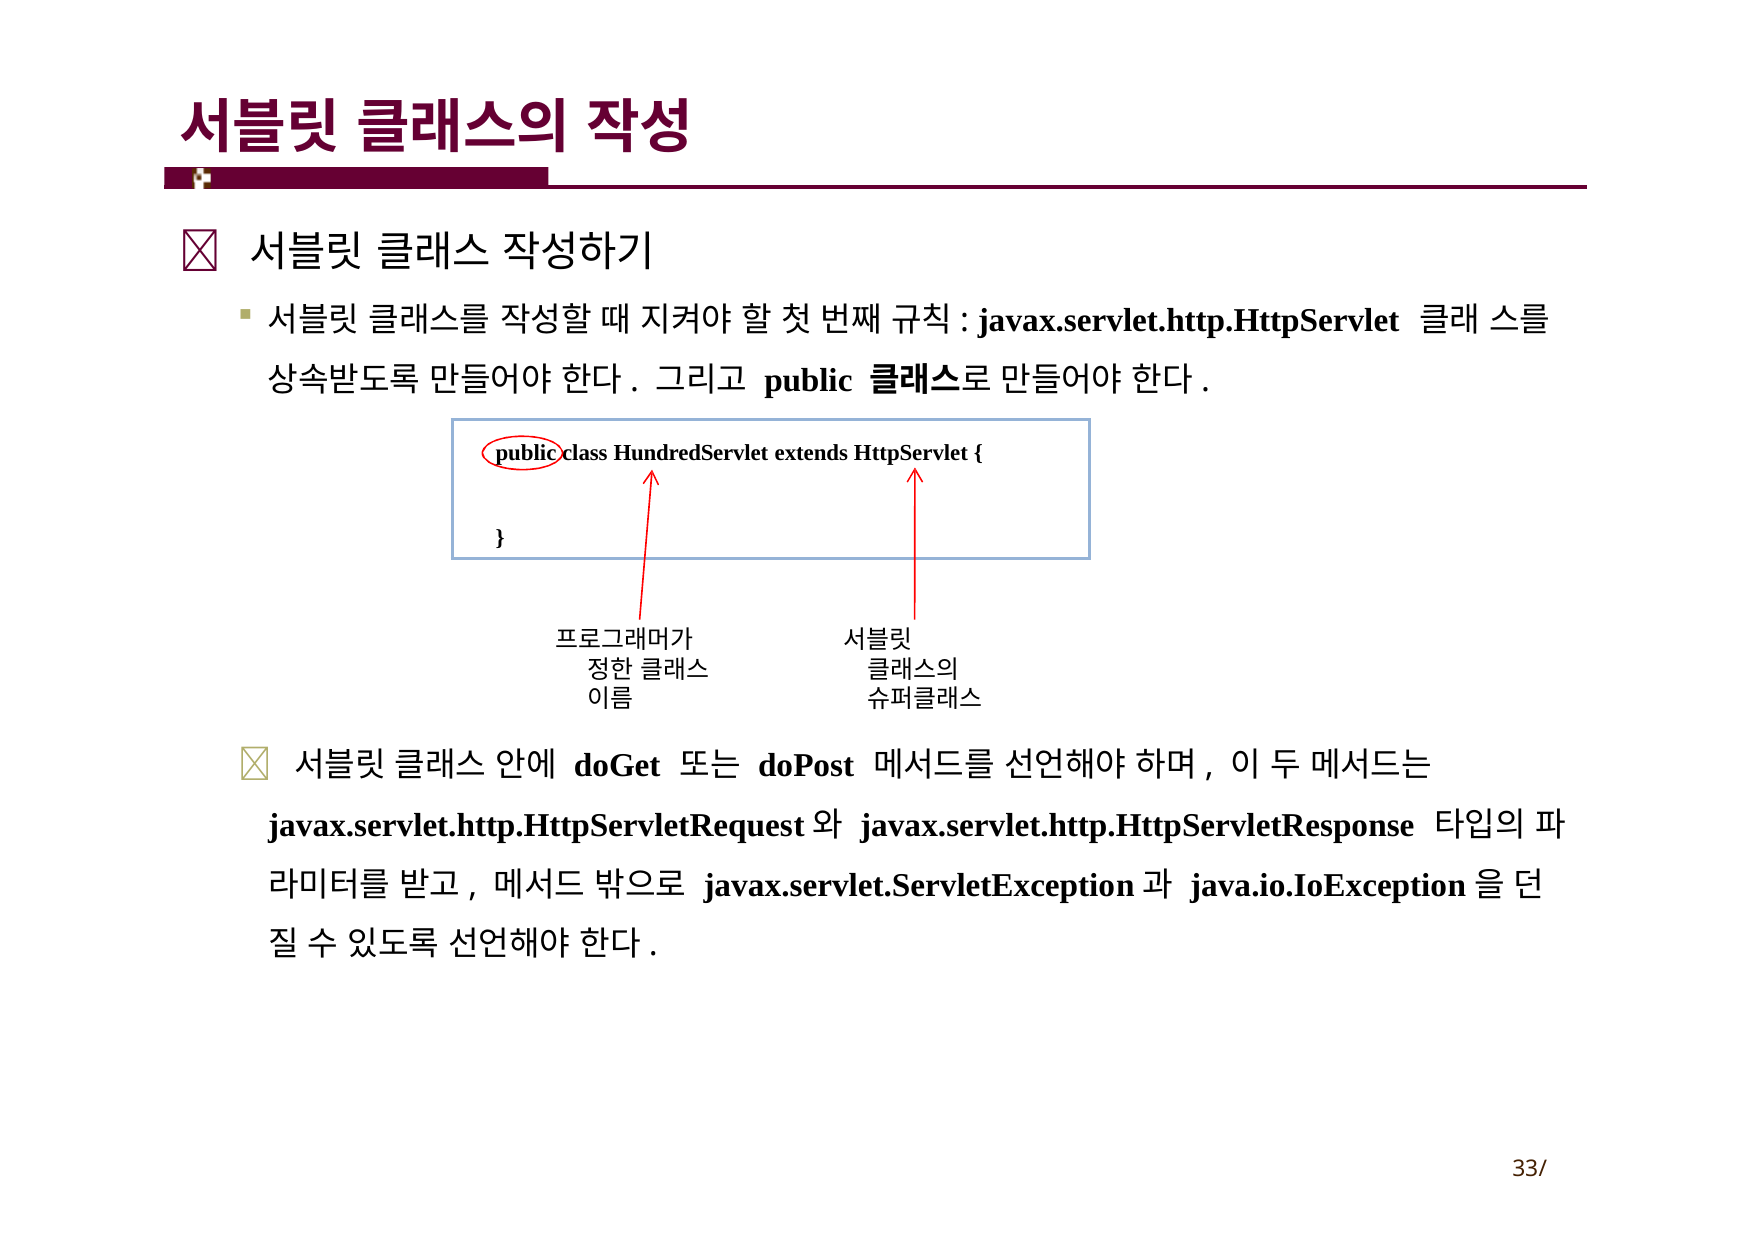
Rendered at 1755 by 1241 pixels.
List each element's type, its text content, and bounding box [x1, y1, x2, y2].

text_box [906, 467, 924, 620]
text_box public class HundredServlet extends HttpServlet { } [493, 437, 988, 550]
text_box [638, 469, 659, 620]
text_box  서블릿 클래스 안에 doGet 또는 doPost 메서드를 선언해야 하며, 이 두 메서드는 javax.servlet.http.HttpServletRequest와 javax.servlet.http.HttpServletResponse 타입의 파 라미터를 받고, 메서드 밖으로 javax.servlet.ServletException과 java.io.IoException을 던 질 수 있도록 선언해야 한다. [236, 722, 1568, 963]
text_box  서블릿 클래스 작성하기 서블릿 클래스를 작성할 때 지켜야 할 첫 번째 규칙: javax.servlet.http.HttpServlet 클래 스를 상속받도록 만들어야 한다. 그리고 public 클래스로 만들어야 한다. [177, 299, 1553, 399]
text_box [164, 167, 177, 187]
text_box 서블릿 클래스의 슈퍼클래스 [841, 623, 988, 713]
slide_number 33/ [1508, 1153, 1577, 1241]
title 서블릿 클래스의 작성 [177, 90, 1577, 299]
text_box 프로그래머가 정한 클래스 이름 [553, 623, 726, 713]
text_box [481, 435, 564, 471]
